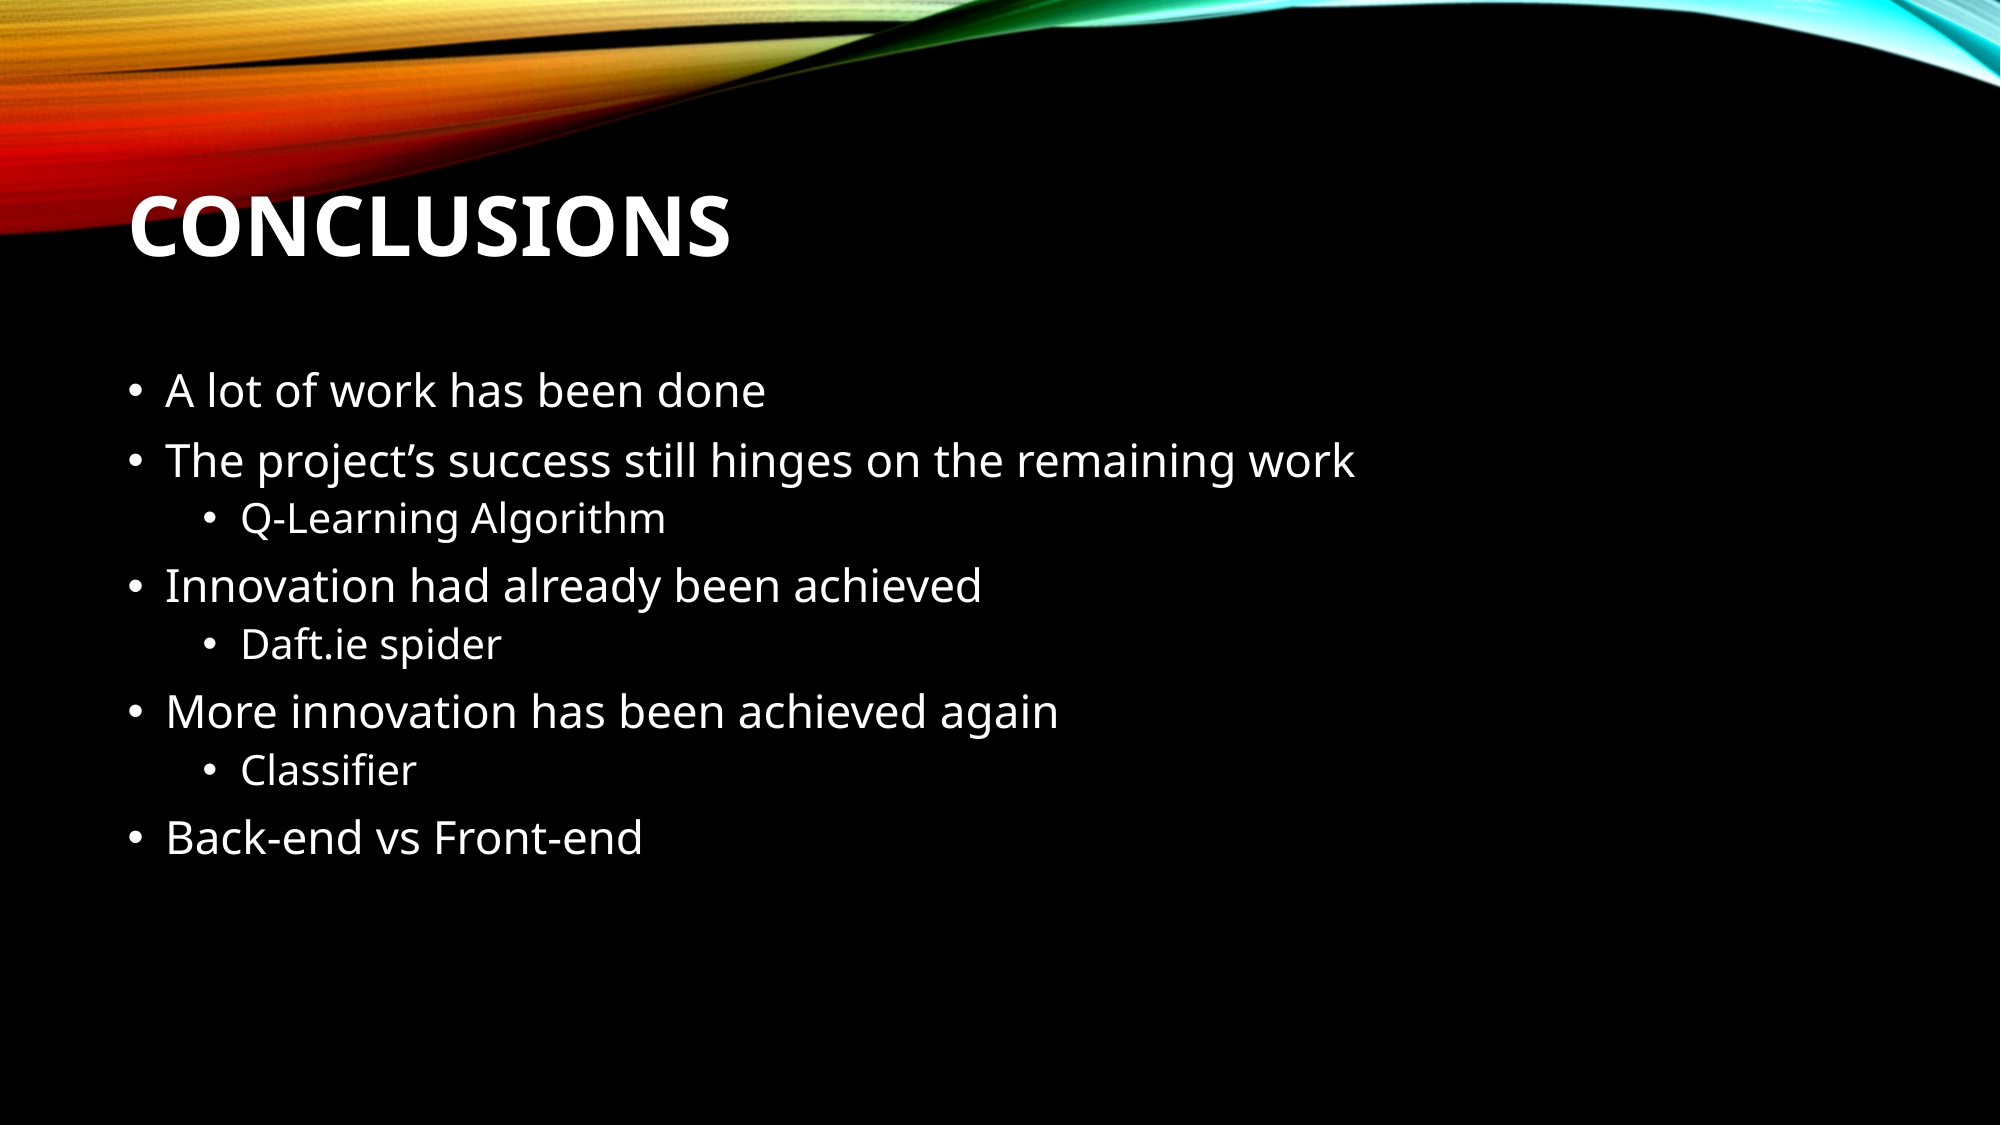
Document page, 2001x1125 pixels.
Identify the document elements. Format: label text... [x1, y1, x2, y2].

picture [0, 0, 2000, 237]
title Conclusions [112, 123, 1525, 337]
list A lot of work has been done The project’s success still hinges on the remaining work Q-Learning Algorithm Innovation had already been achieved Daft.ie spider More innovation has been achieved again Classifier Back-end vs Front-end [112, 360, 1888, 1021]
